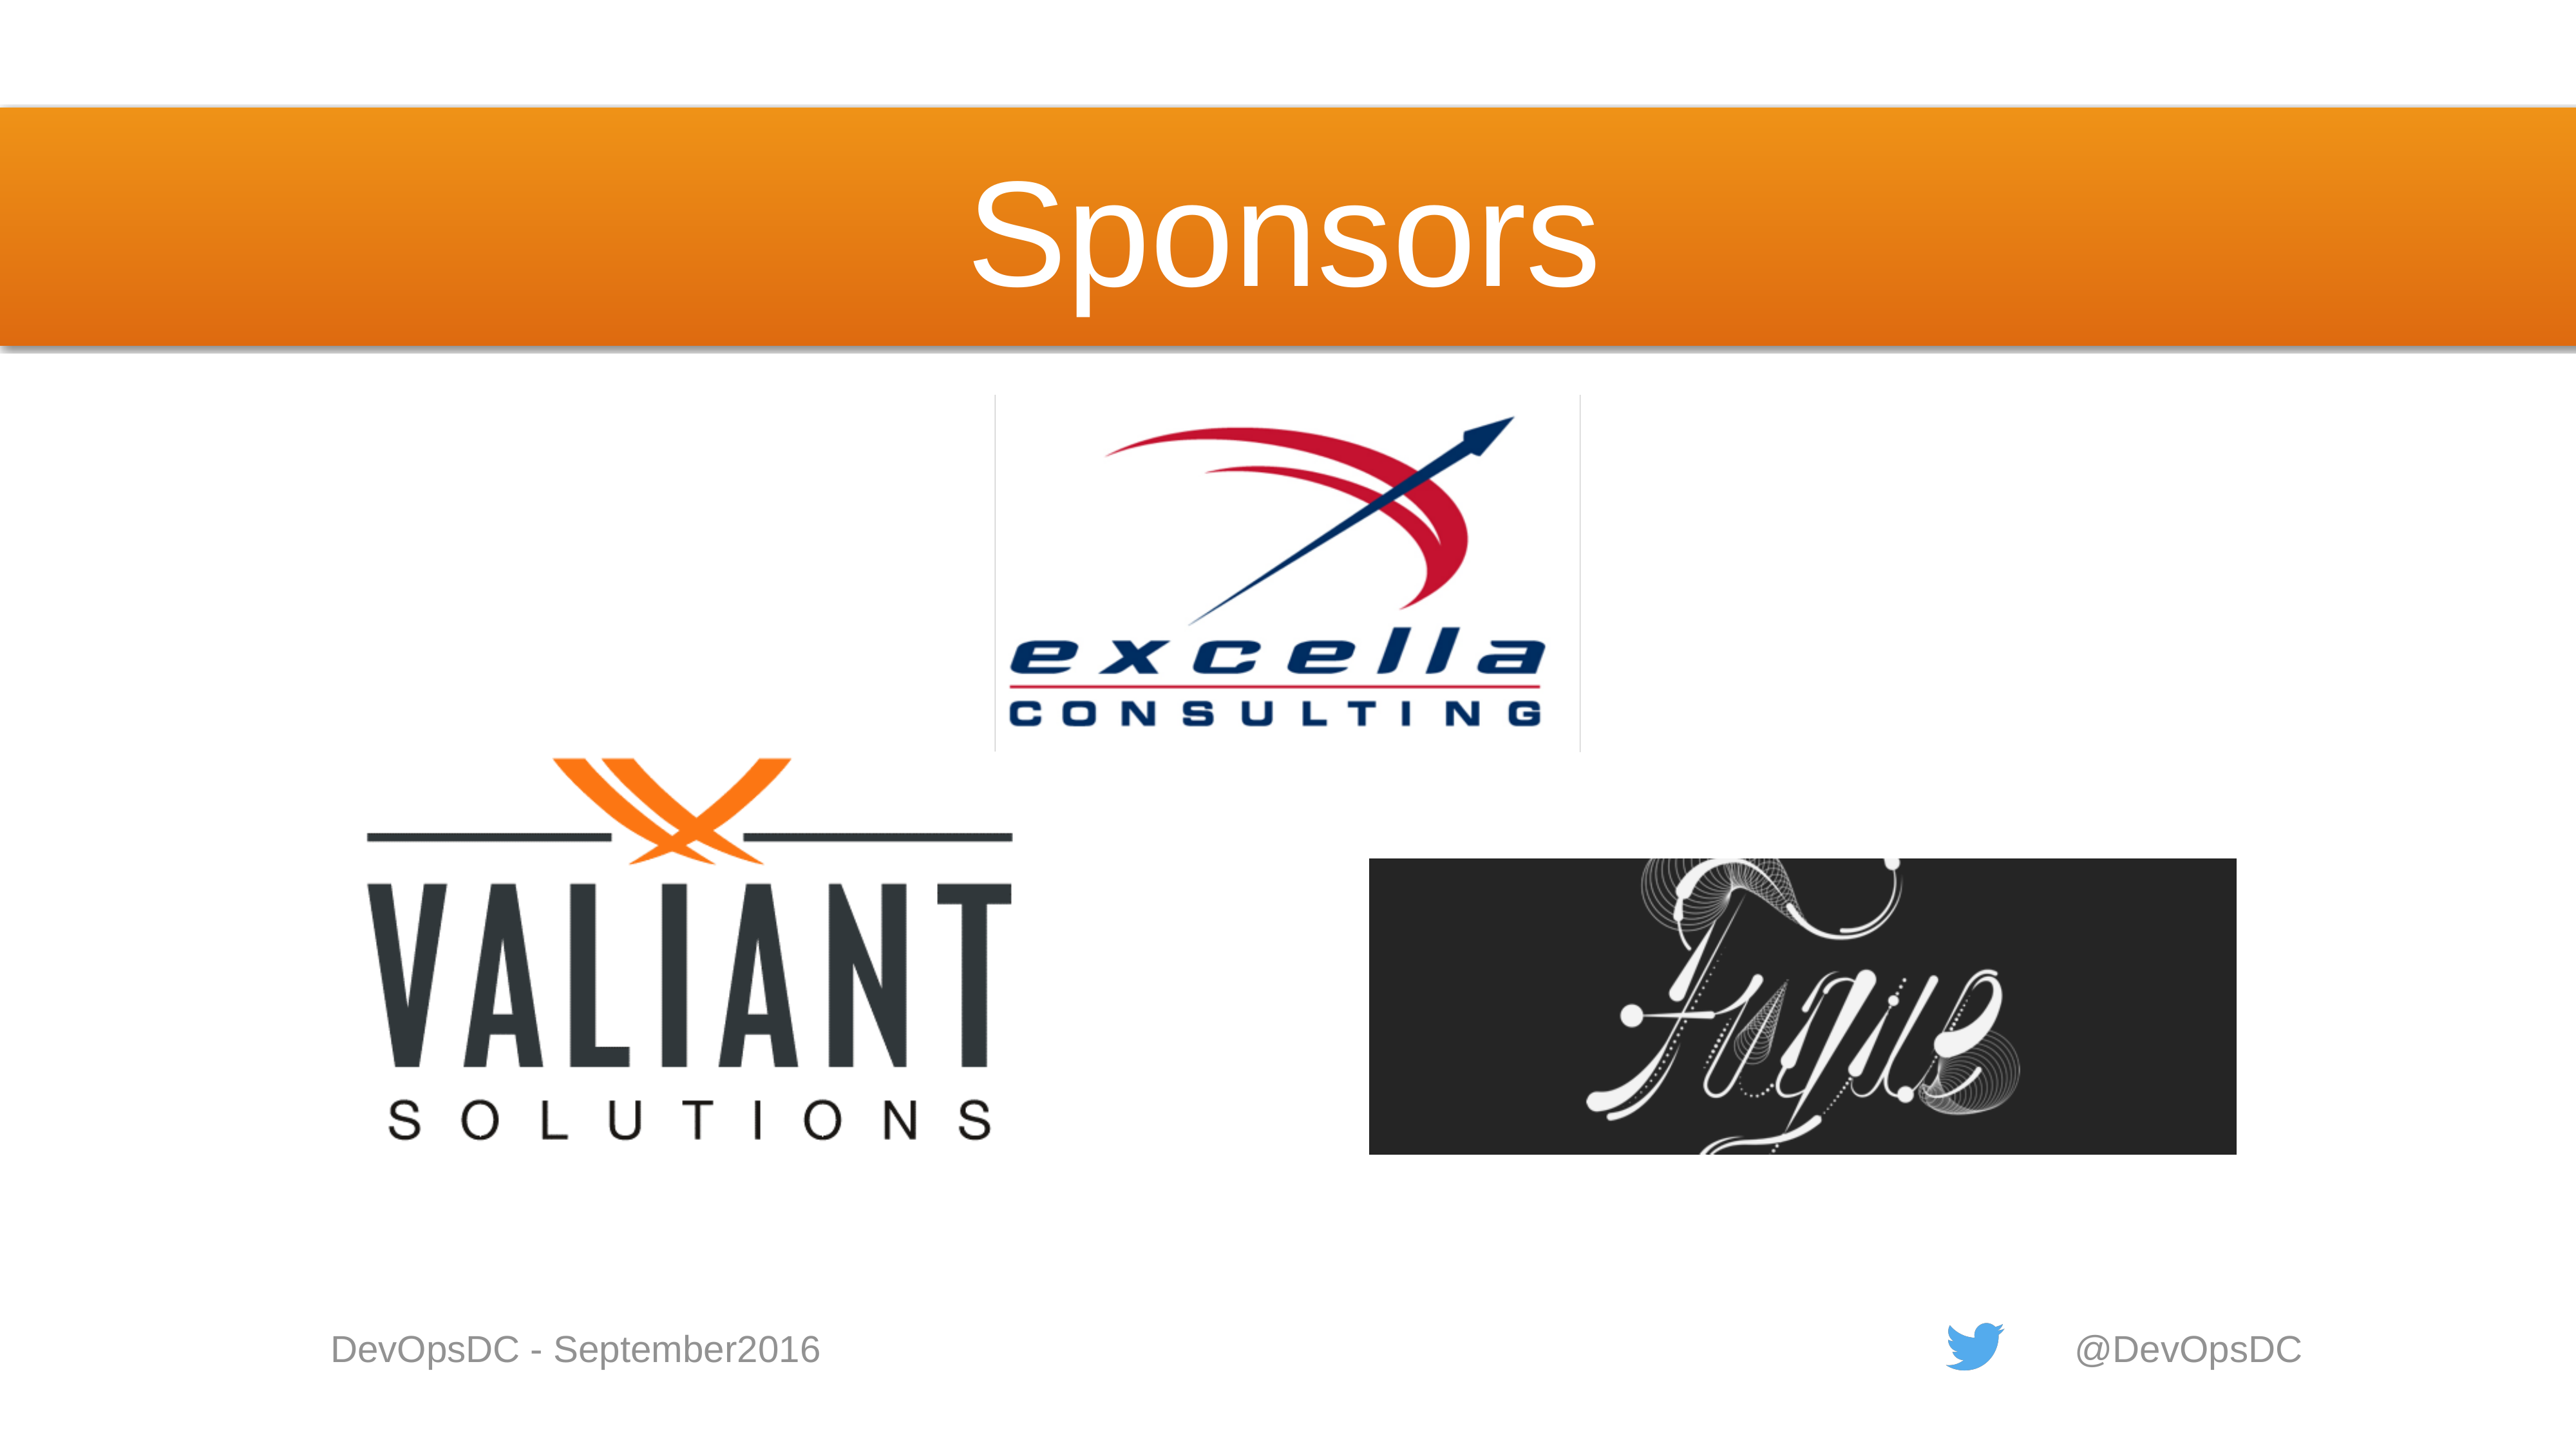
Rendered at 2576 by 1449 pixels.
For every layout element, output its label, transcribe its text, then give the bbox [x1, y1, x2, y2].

picture [215, 394, 1723, 1155]
picture [1369, 858, 2237, 1155]
picture [1931, 1304, 2018, 1390]
title Sponsors [0, 66, 2573, 387]
